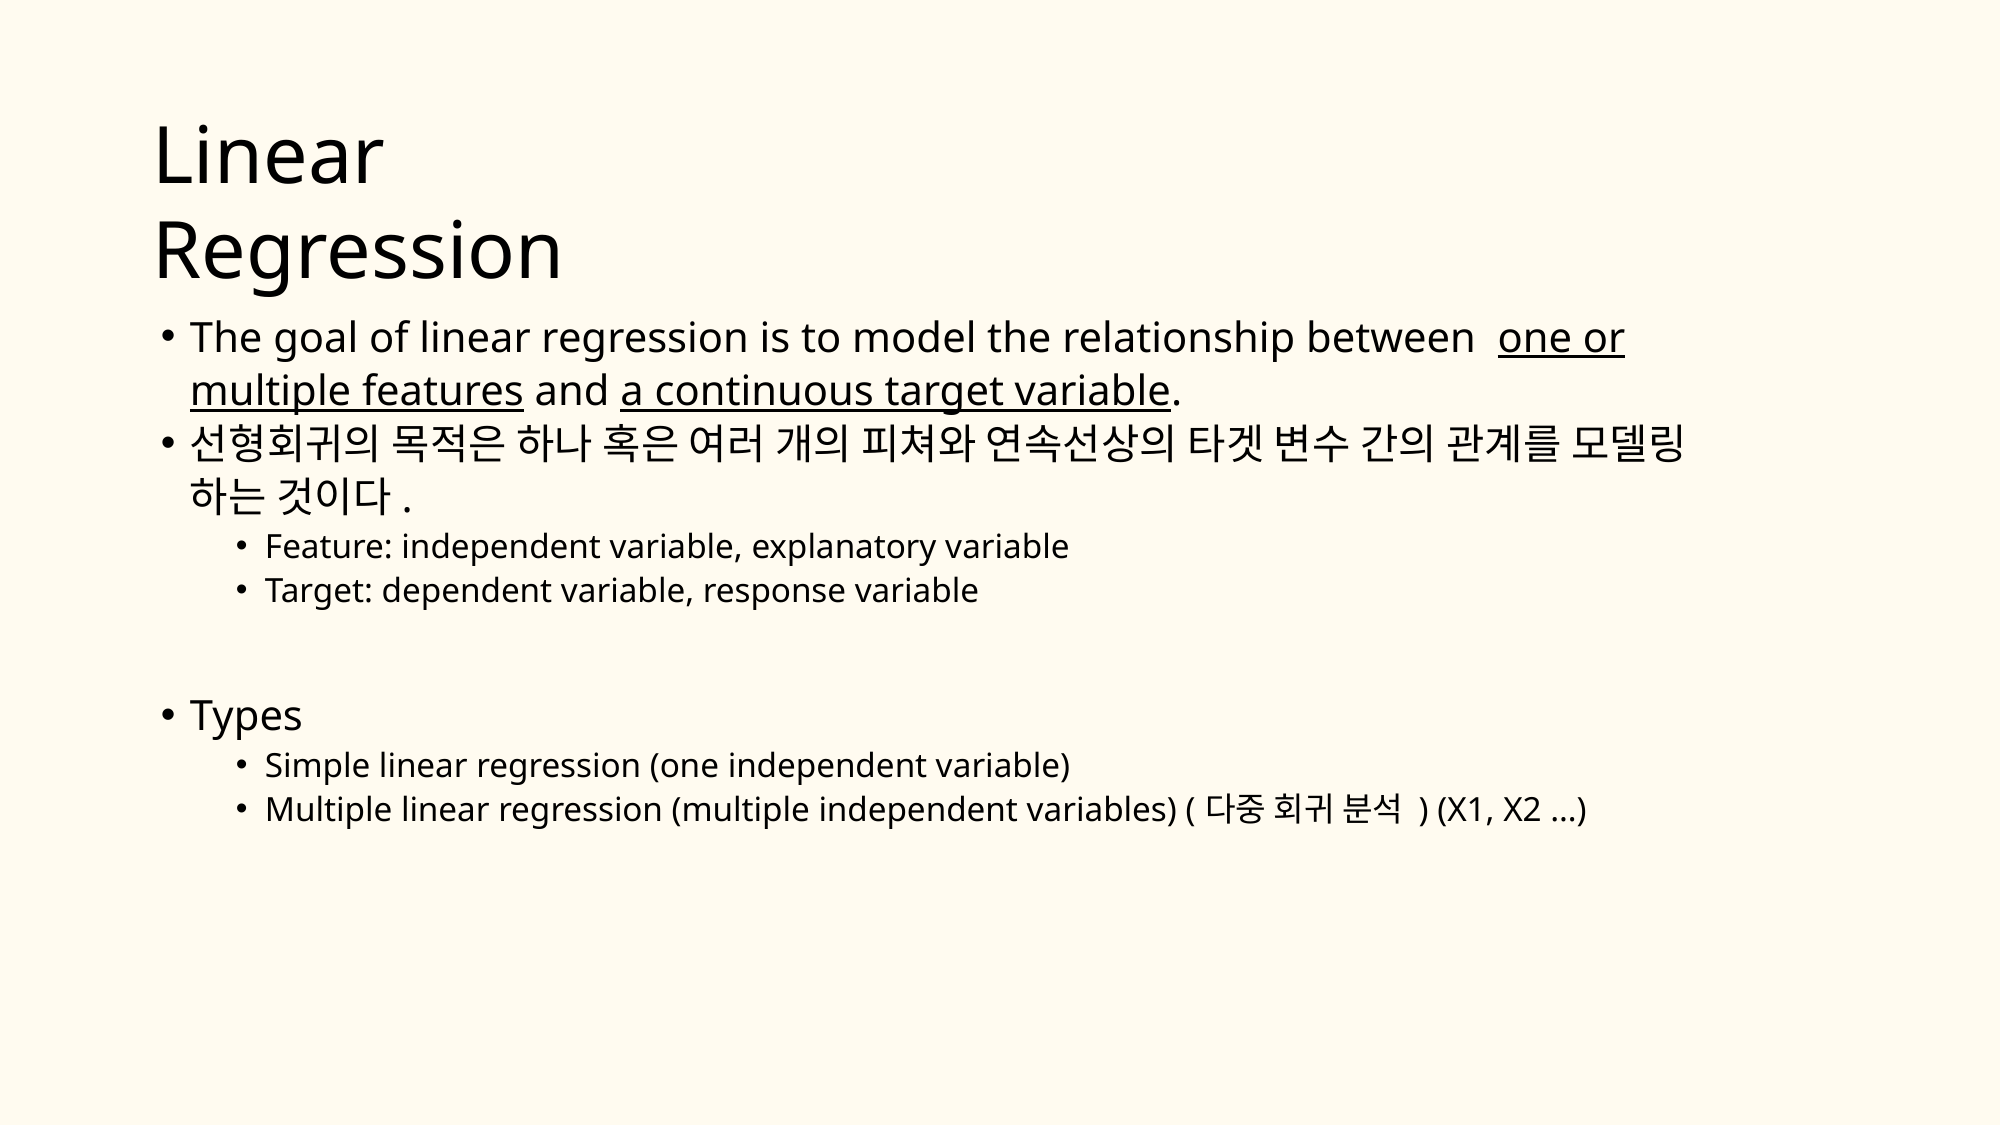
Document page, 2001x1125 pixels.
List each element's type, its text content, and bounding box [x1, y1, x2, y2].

title Linear Regression [150, 102, 814, 295]
text_box The goal of linear regression is to model the relationship between one or multiple features and a continuous target variable. 선형회귀의 목적은 하나 혹은 여러 개의 피쳐와 연속선상의 타겟 변수 간의 관계를 모델링 하는 것이다. Feature: independent variable, explanatory variable Target: dependent variable, response variable Types Simple linear regression (one independent variable) Multiple linear regression (multiple independent variables) (다중 회귀 분석 ) (X1, X2 …) [150, 296, 1750, 829]
